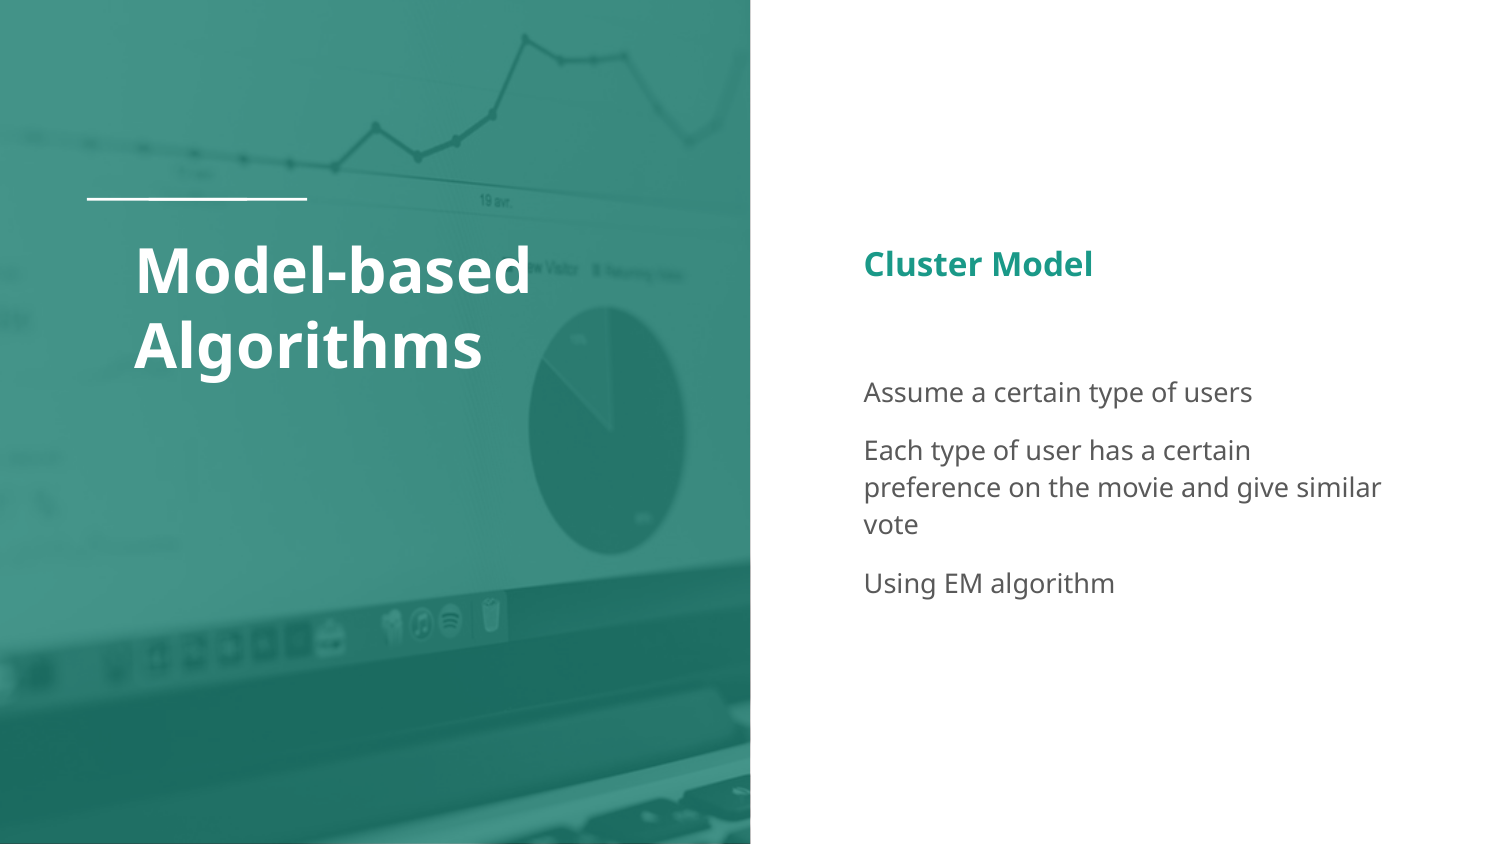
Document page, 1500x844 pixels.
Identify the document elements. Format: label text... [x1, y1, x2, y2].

list Cluster Model Assume a certain type of users Each type of user has a certain preference on the movie and give similar vote Using EM algorithm [848, 221, 1403, 719]
title Model-based Algorithms [119, 216, 662, 494]
